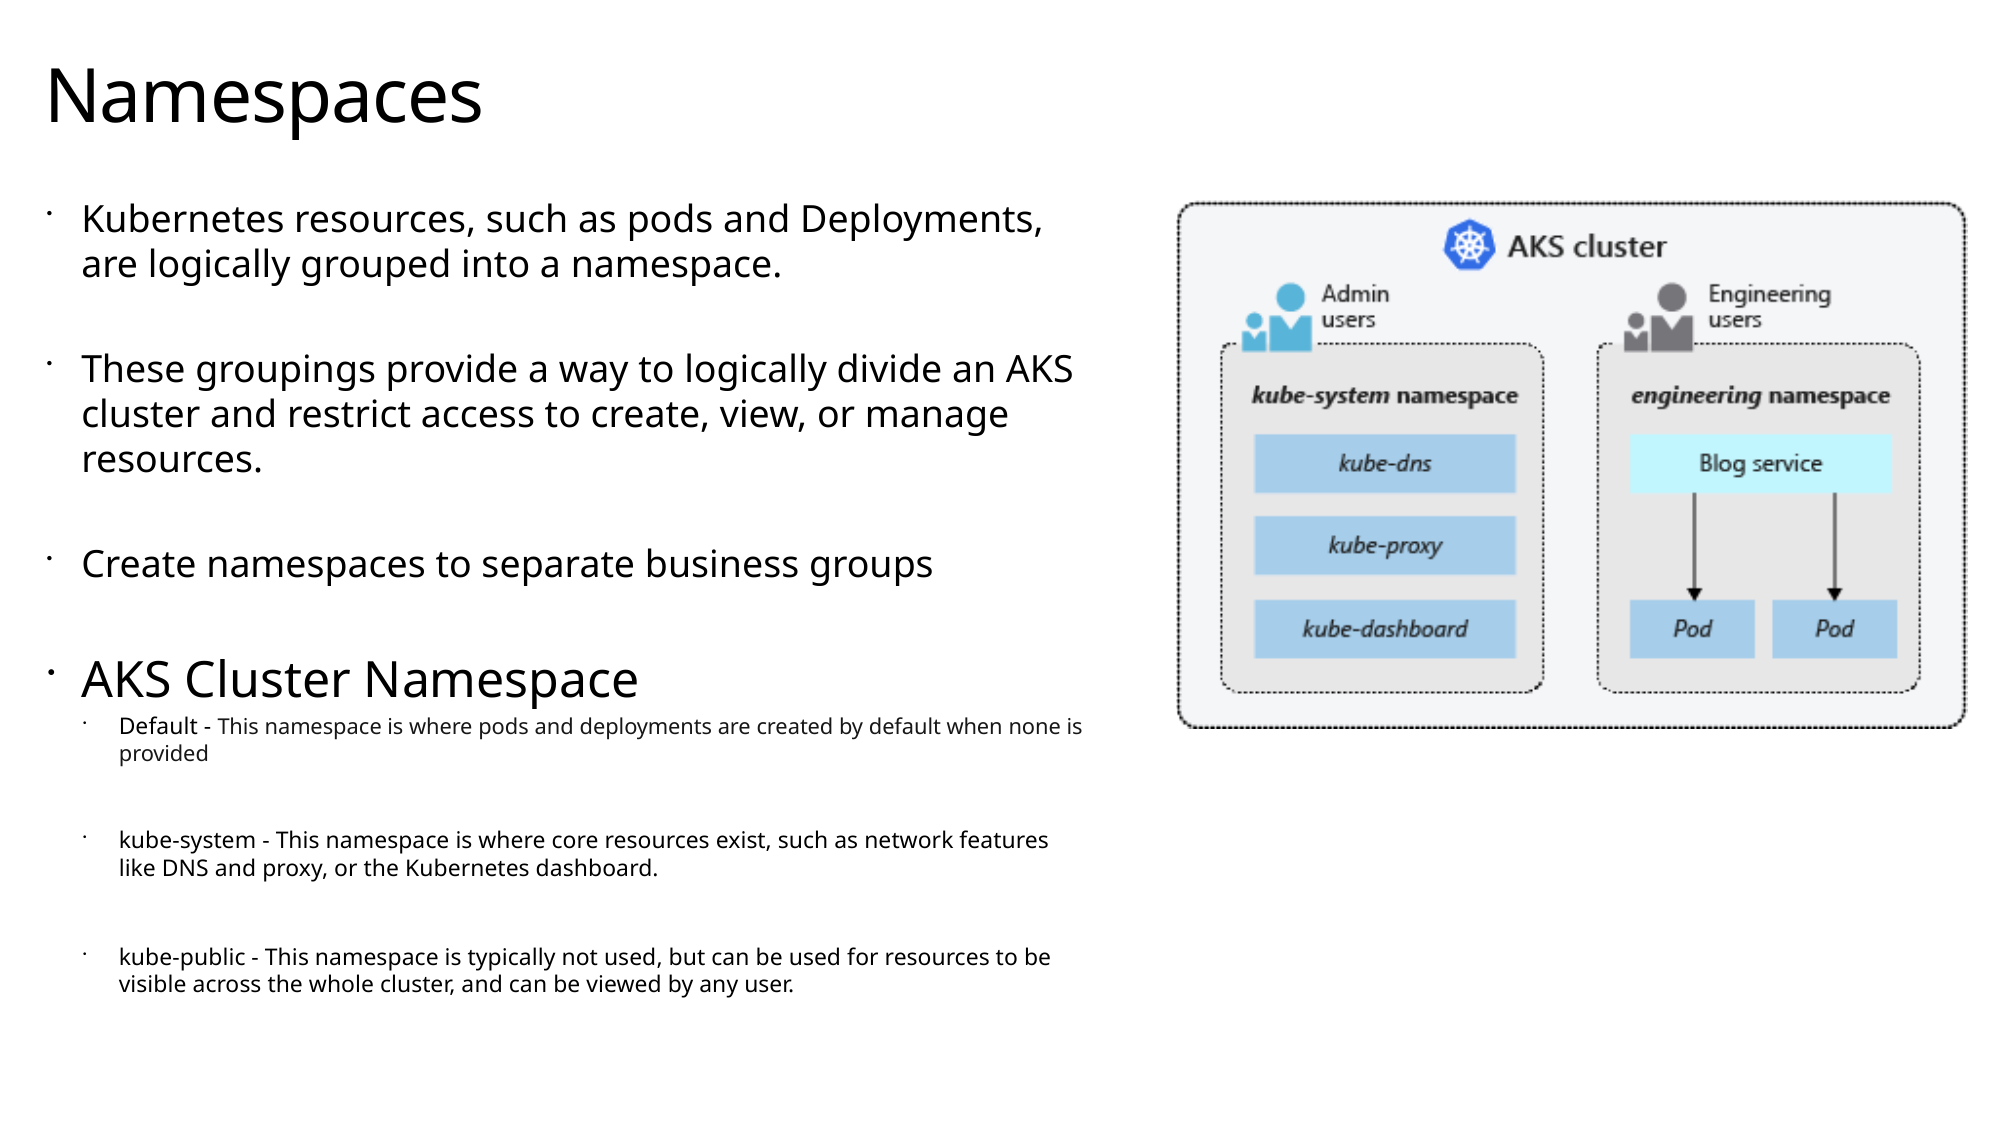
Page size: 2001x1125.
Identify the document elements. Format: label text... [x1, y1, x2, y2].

list Kubernetes resources, such as pods and Deployments, are logically grouped into a namespace. These groupings provide a way to logically divide an AKS cluster and restrict access to create, view, or manage resources. Create namespaces to separate business groups AKS Cluster Namespace Default - This namespace is where pods and deployments are created by default when none is provided kube-system - This namespace is where core resources exist, such as network features like DNS and proxy, or the Kubernetes dashboard. kube-public - This namespace is typically not used, but can be used for resources to be visible across the whole cluster, and can be viewed by any user. [43, 194, 1089, 962]
title Namespaces [44, 47, 1956, 139]
picture [1176, 199, 1968, 730]
